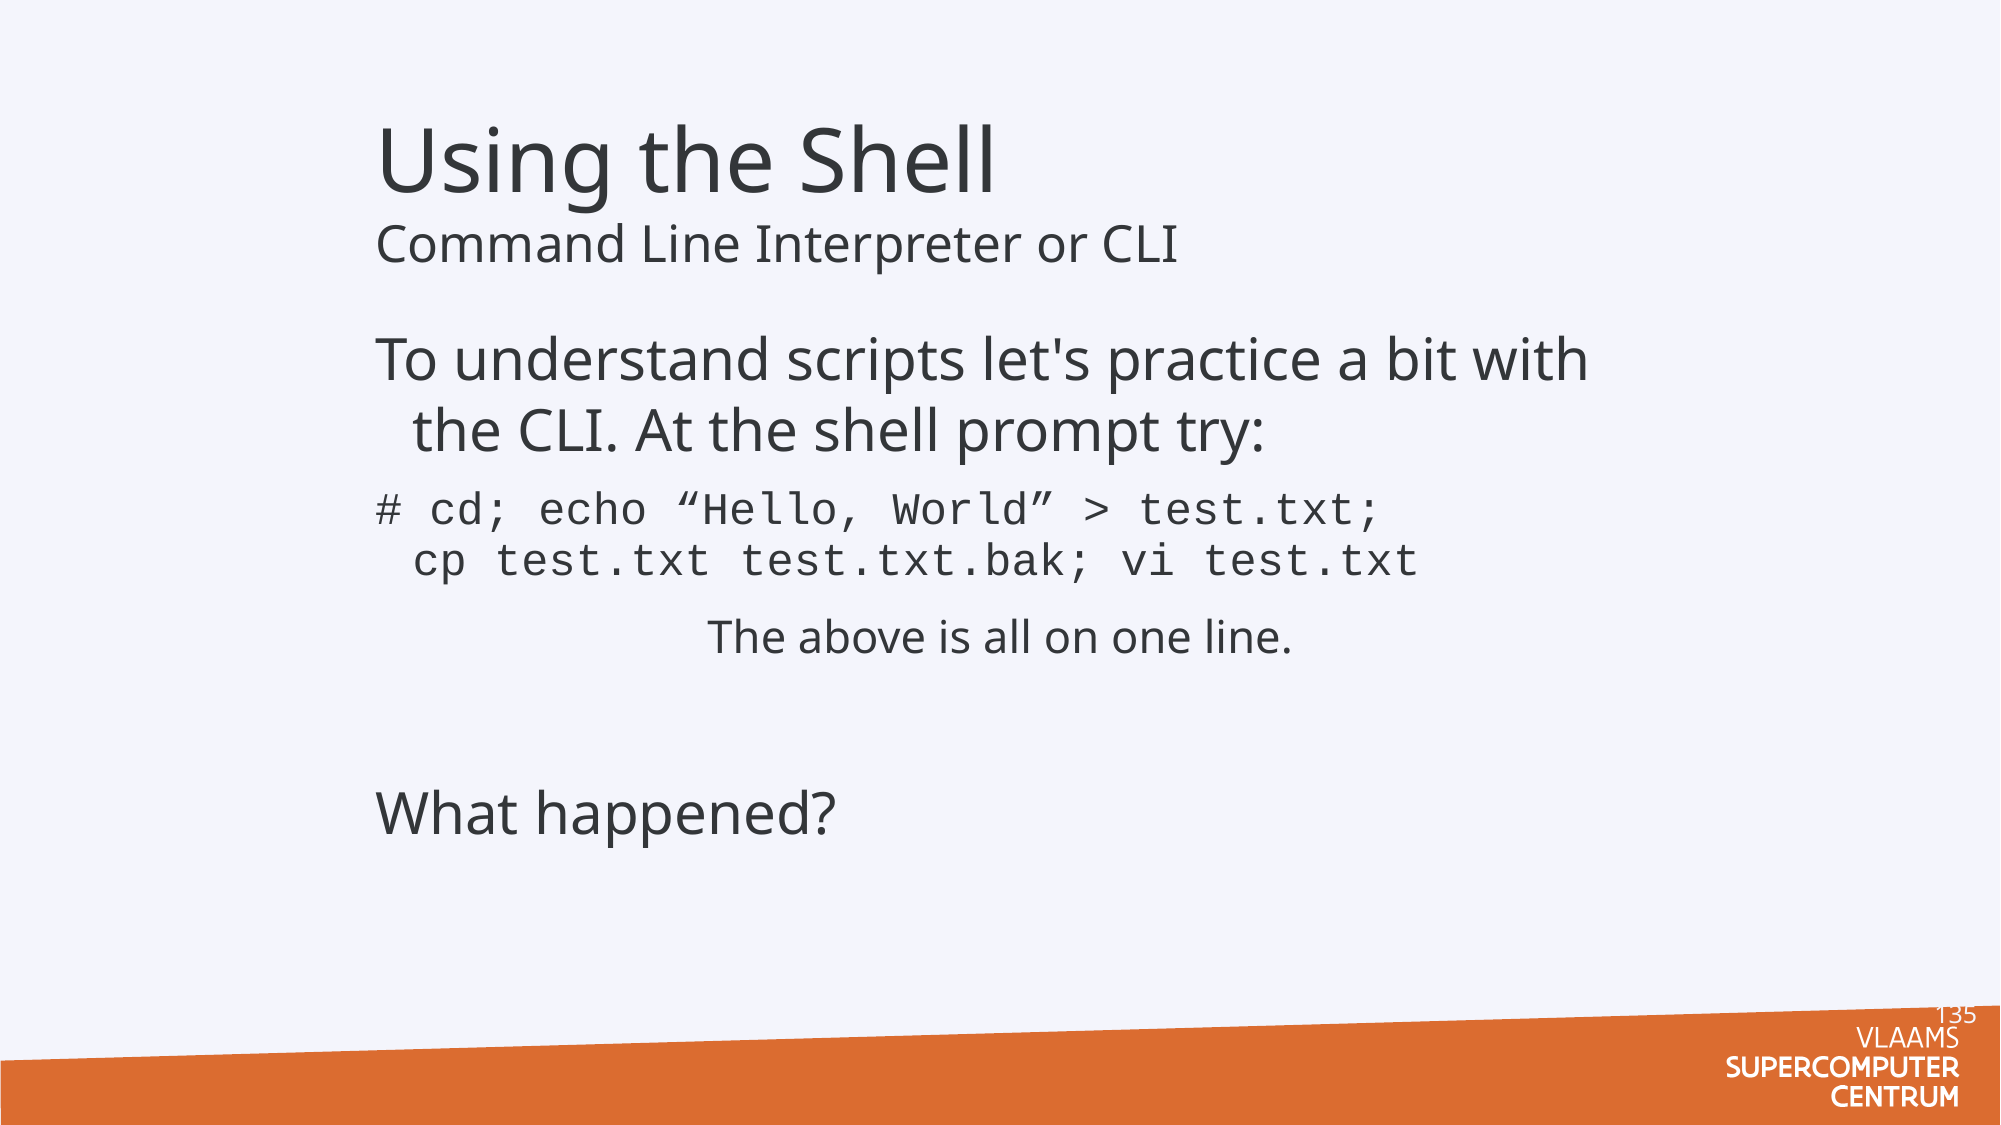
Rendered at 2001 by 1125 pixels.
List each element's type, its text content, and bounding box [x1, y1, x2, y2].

title Using the Shell Command Line Interpreter or CLI [360, 93, 1641, 281]
list To understand scripts let's practice a bit with the CLI. At the shell prompt try: # cd; echo “Hello, World” > test.txt; cp test.txt test.txt.bak; vi test.txt The above is all on one line. What happened? [360, 312, 1641, 835]
picture [1725, 1021, 1960, 1117]
slide_number 135 [1787, 992, 1993, 1040]
